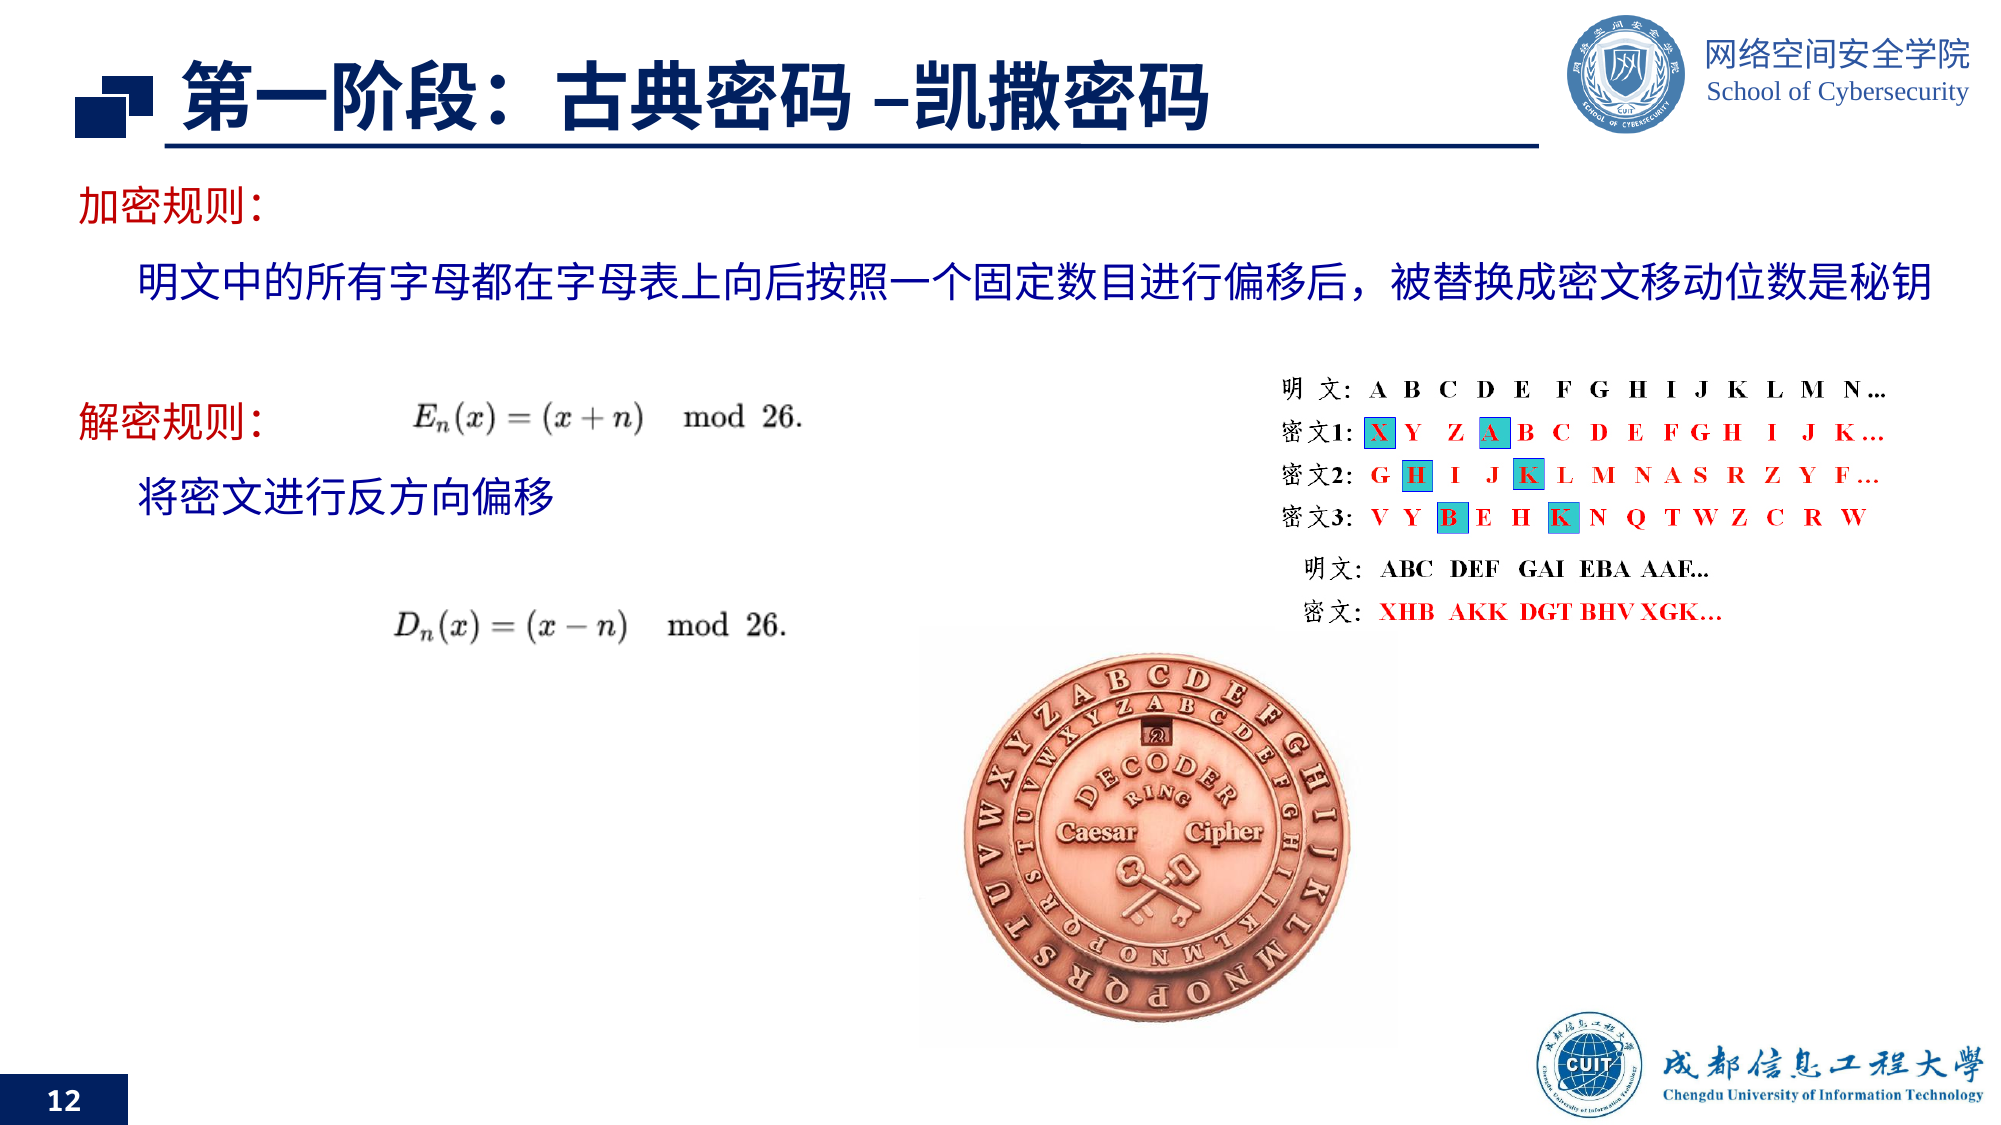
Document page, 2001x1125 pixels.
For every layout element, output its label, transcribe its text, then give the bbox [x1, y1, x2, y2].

title 第一阶段：古典密码 –凯撒密码 [164, 42, 1539, 131]
picture [412, 400, 804, 438]
picture [919, 366, 1899, 1048]
text_box 加密规则： 明文中的所有字母都在字母表上向后按照一个固定数目进行偏移后，被替换成密文移动位数是秘钥 解密规则： 将密文进行反方向偏移 [63, 165, 1964, 1048]
slide_number 12 [0, 1074, 128, 1125]
picture [393, 608, 788, 647]
picture [1526, 1026, 2000, 1125]
